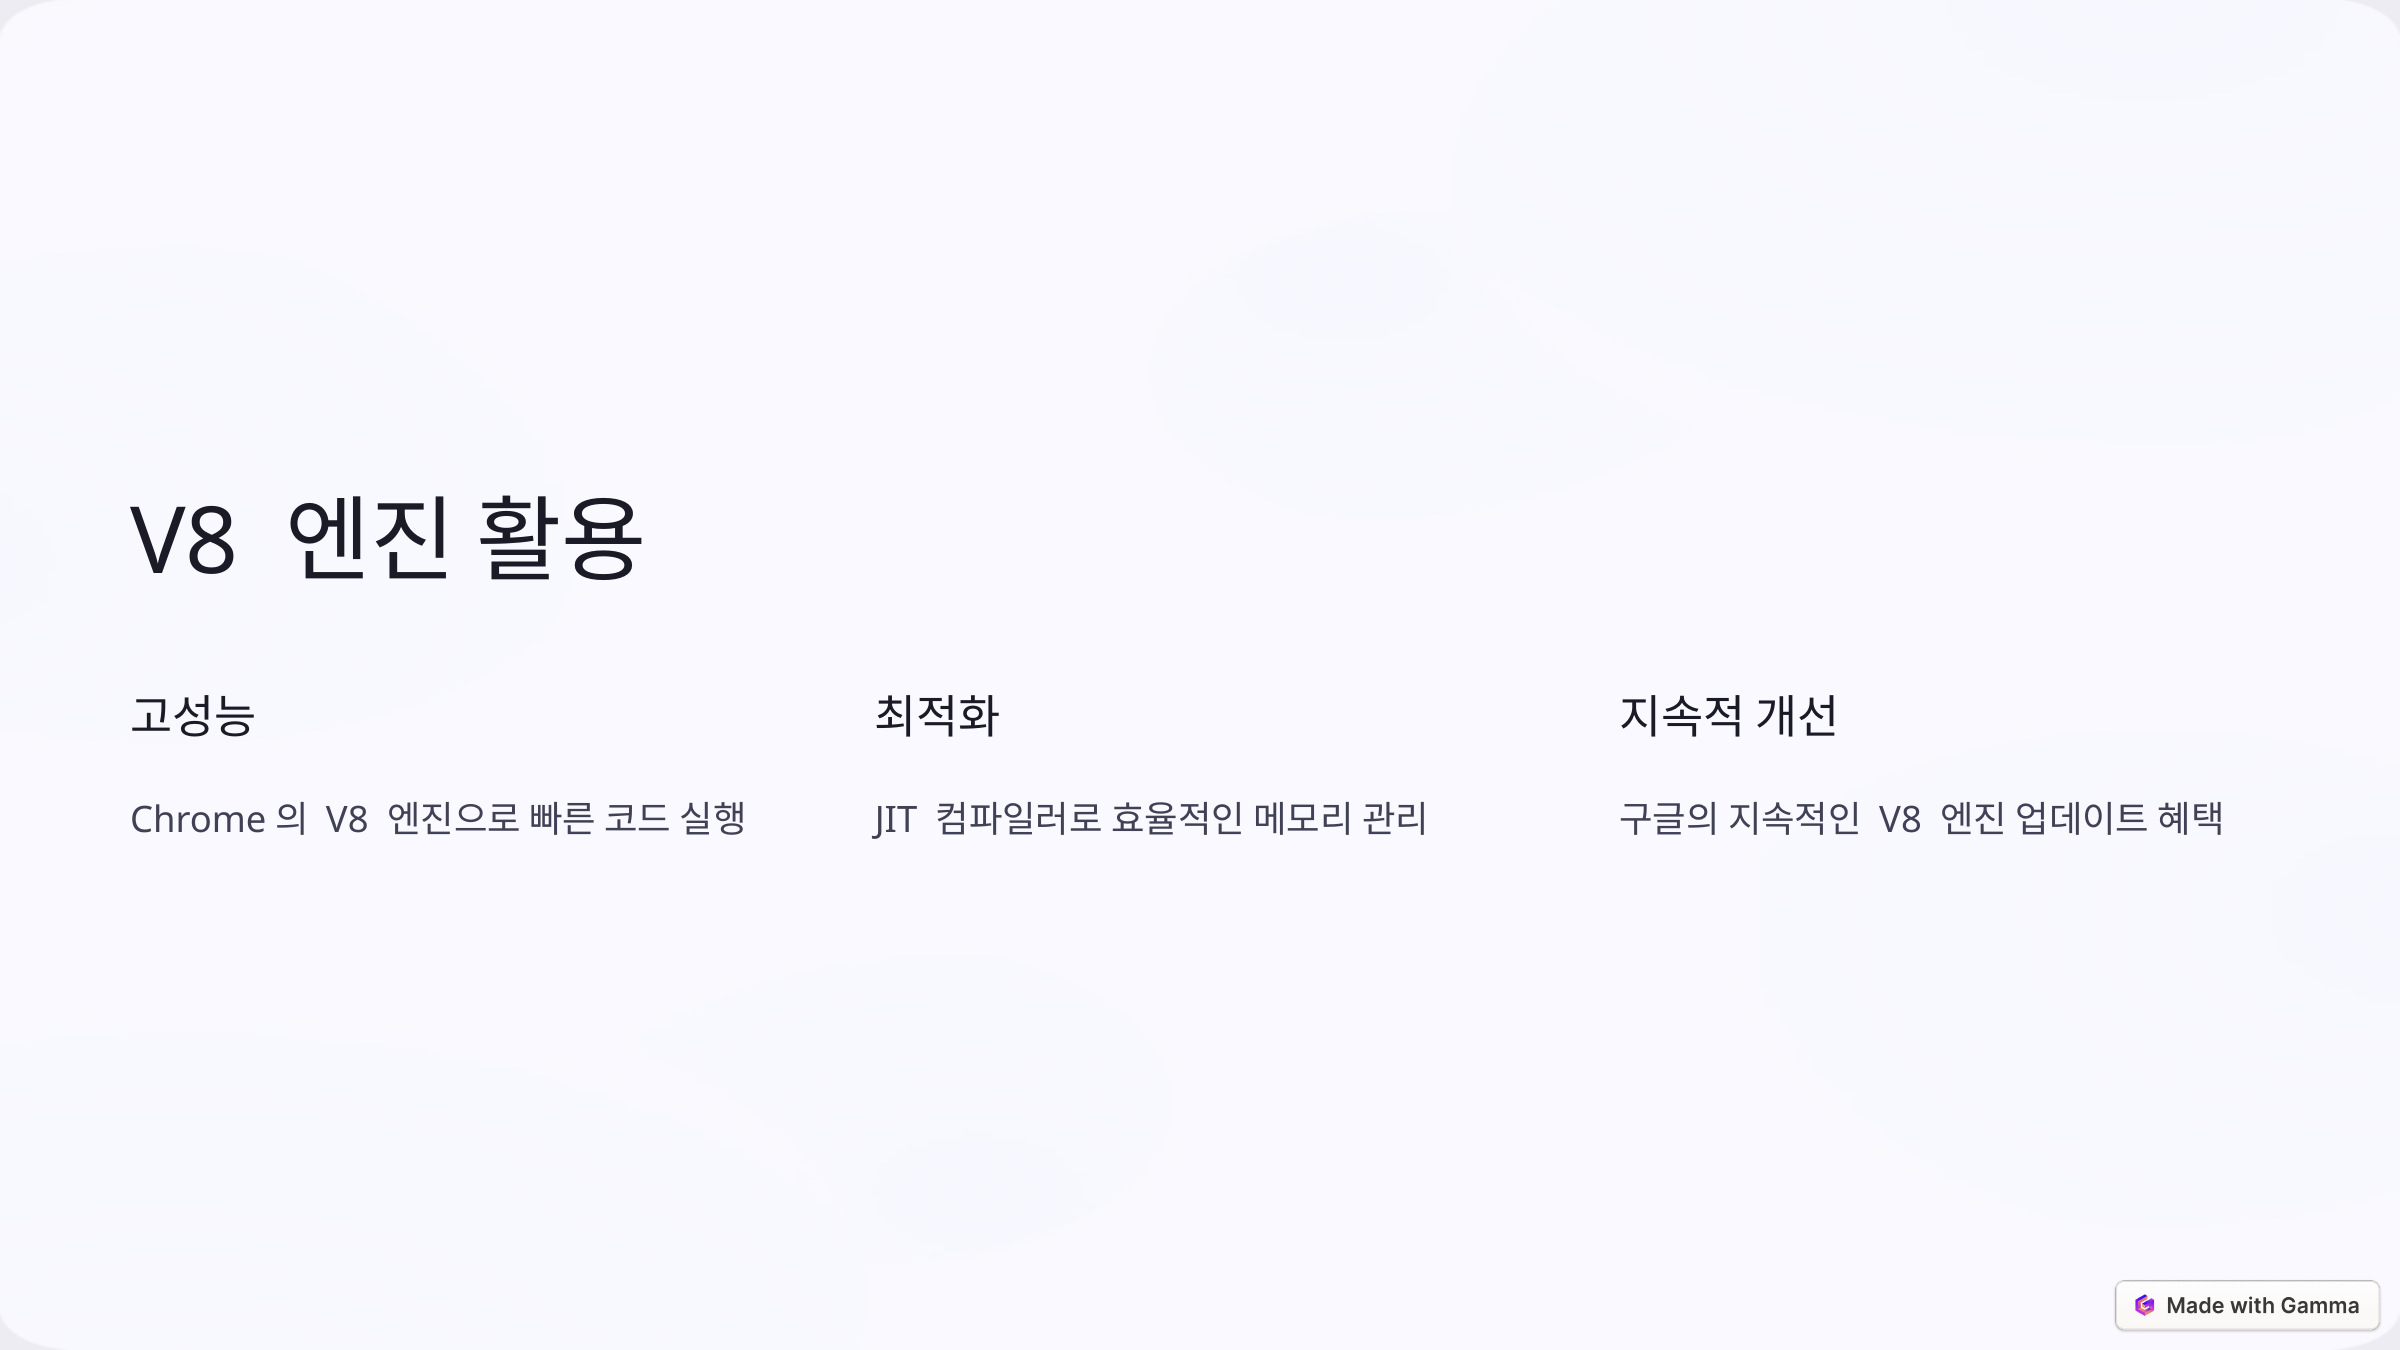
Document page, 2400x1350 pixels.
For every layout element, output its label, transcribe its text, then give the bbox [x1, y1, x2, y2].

text_box JIT 컴파일러로 효율적인 메모리 관리 [874, 780, 1528, 841]
text_box Chrome의 V8 엔진으로 빠른 코드 실행 [130, 780, 783, 841]
text_box 고성능 [130, 685, 596, 744]
text_box 지속적 개선 [1619, 685, 2085, 744]
text_box 최적화 [874, 685, 1340, 744]
picture [2106, 1271, 2389, 1339]
text_box 구글의 지속적인 V8 엔진 업데이트 혜택 [1619, 780, 2272, 841]
text_box V8 엔진 활용 [130, 476, 1061, 593]
